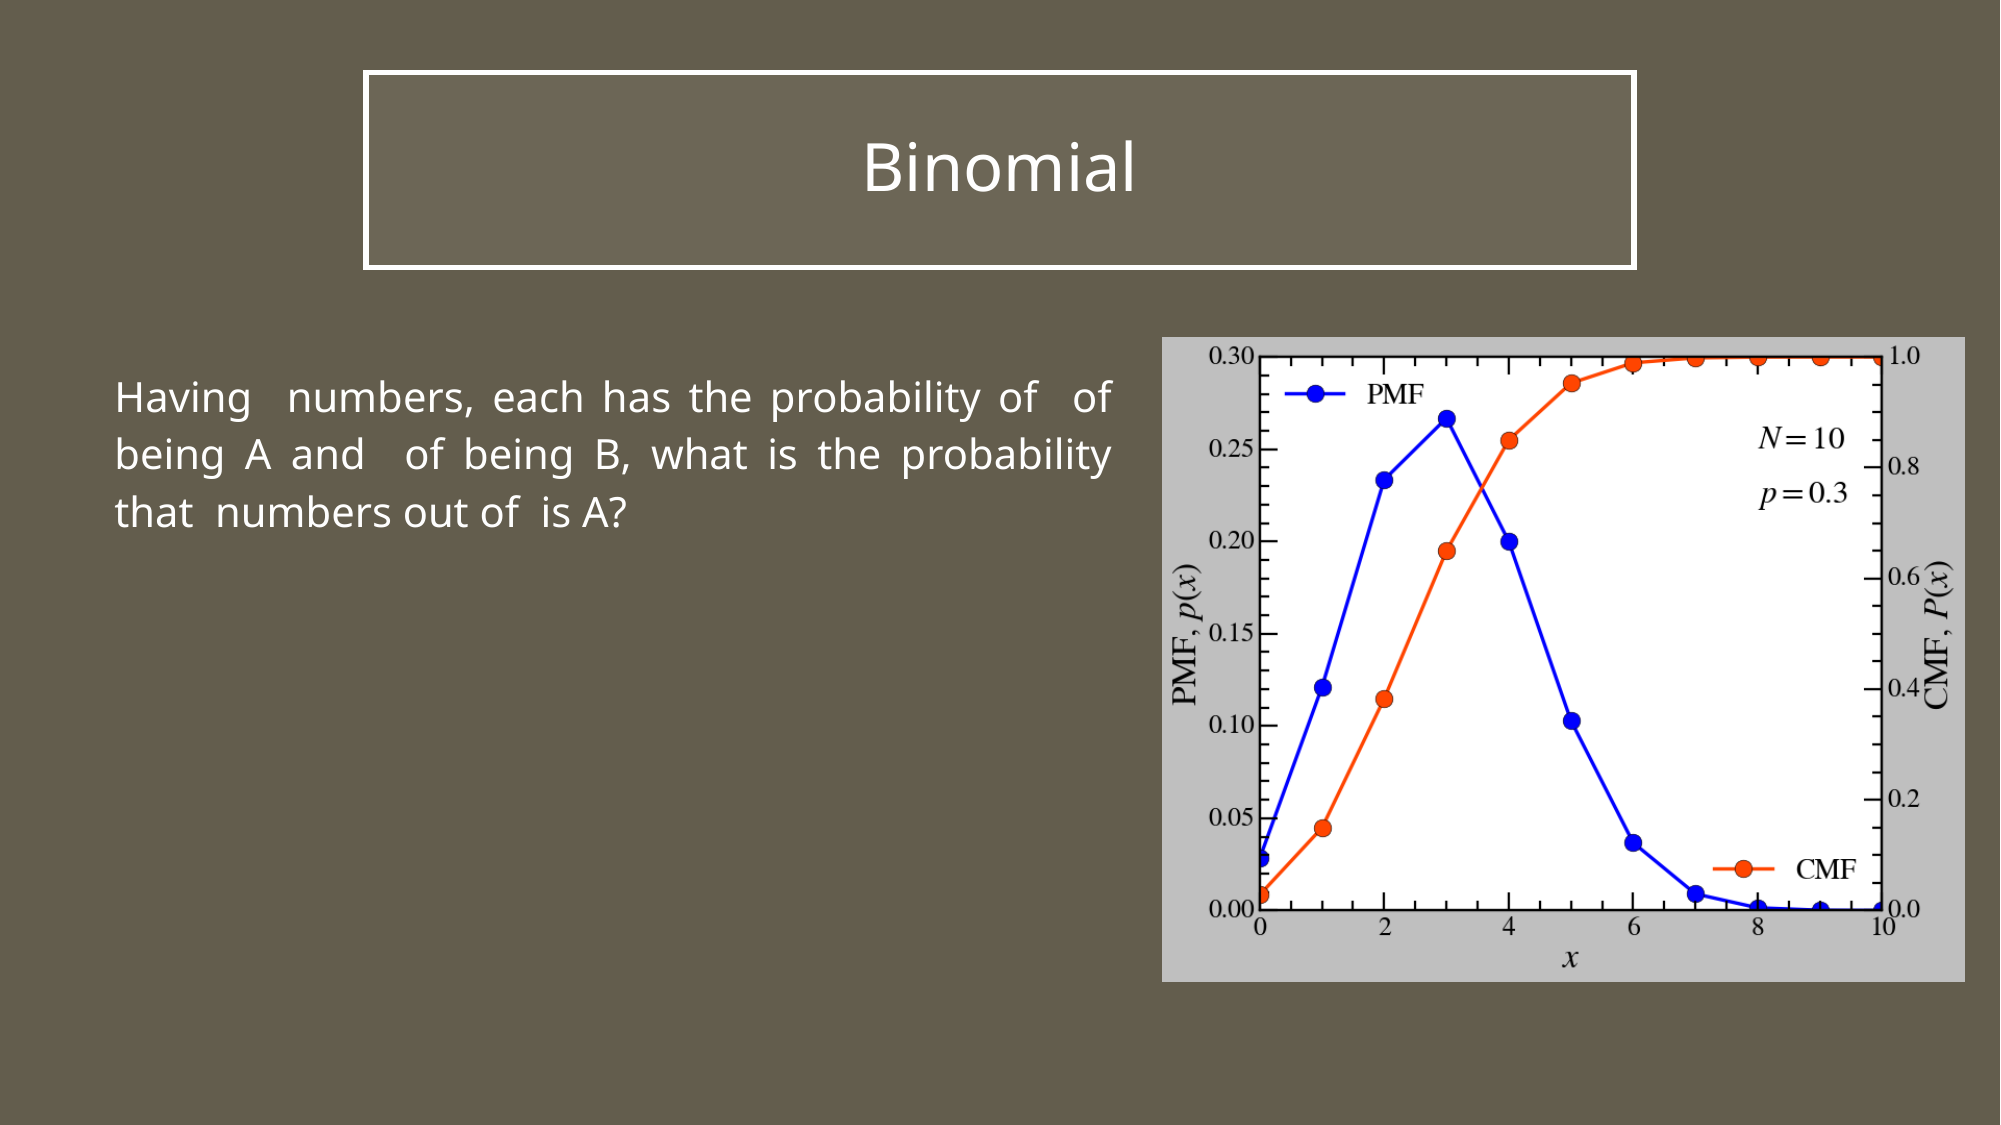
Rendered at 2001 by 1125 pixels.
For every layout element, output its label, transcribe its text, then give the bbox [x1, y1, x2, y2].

picture [1162, 337, 1965, 982]
title Binomial [363, 70, 1637, 270]
